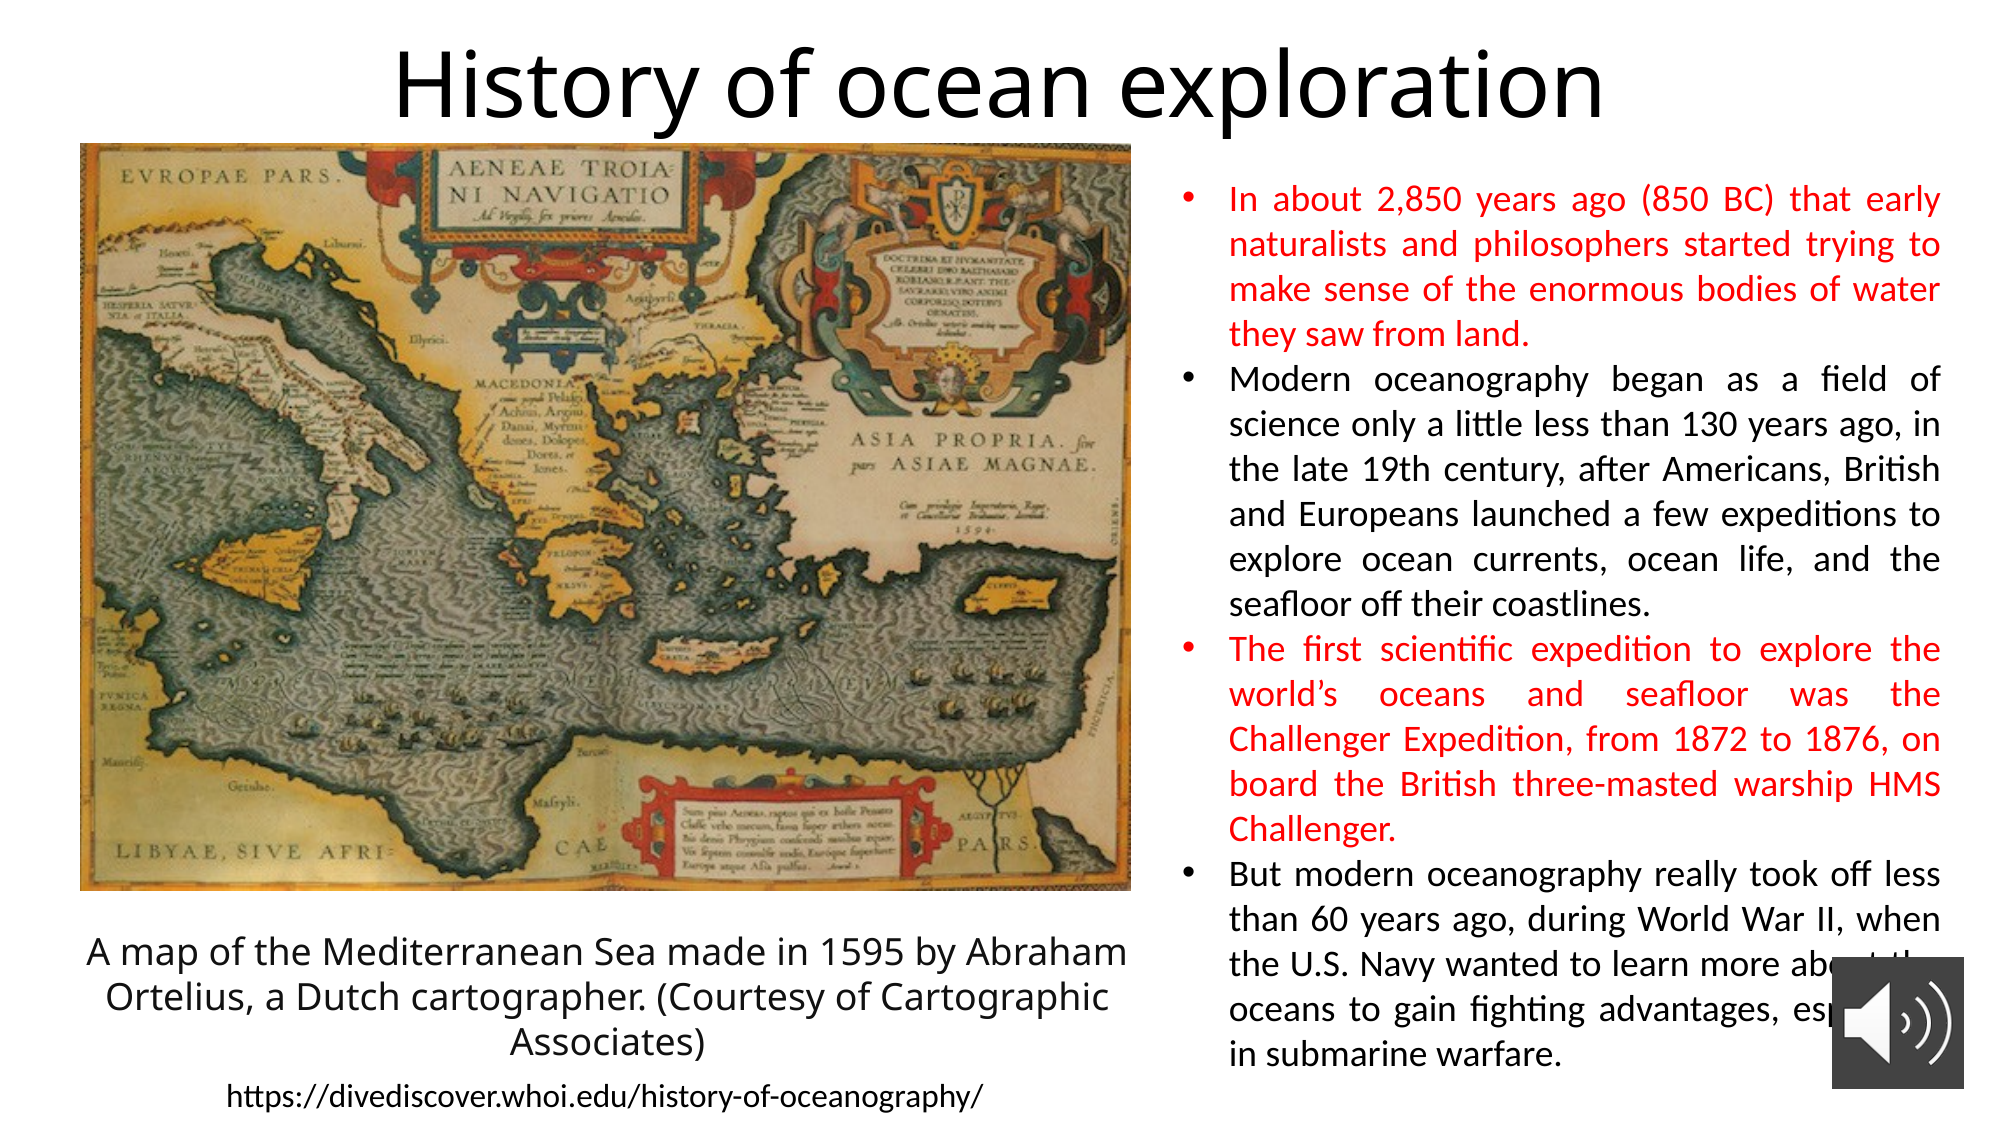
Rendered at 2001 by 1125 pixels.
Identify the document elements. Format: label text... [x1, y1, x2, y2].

picture [80, 143, 1131, 891]
list https://divediscover.whoi.edu/history-of-oceanography/ [80, 1071, 1131, 1125]
title History of ocean exploration [137, 0, 1863, 197]
text_box In about 2,850 years ago (850 BC) that early naturalists and philosophers started trying to make sense of the enormous bodies of water they saw from land. Modern oceanography began as a field of science only a little less than 130 years ago, in the late 19th century, after Americans, British and Europeans launched a few expeditions to explore ocean currents, ocean life, and the seafloor off their coastlines. The first scientific expedition to explore the world’s oceans and seafloor was the Challenger Expedition, from 1872 to 1876, on board the British three-masted warship HMS Challenger. But modern oceanography really took off less than 60 years ago, during World War II, when the U.S. Navy wanted to learn more about the oceans to gain fighting advantages, especially in submarine warfare. [1167, 166, 1957, 1082]
text_box A map of the Mediterranean Sea made in 1595 by Abraham Ortelius, a Dutch cartographer. (Courtesy of Cartographic Associates) [43, 920, 1172, 1070]
picture [1831, 956, 1965, 1090]
